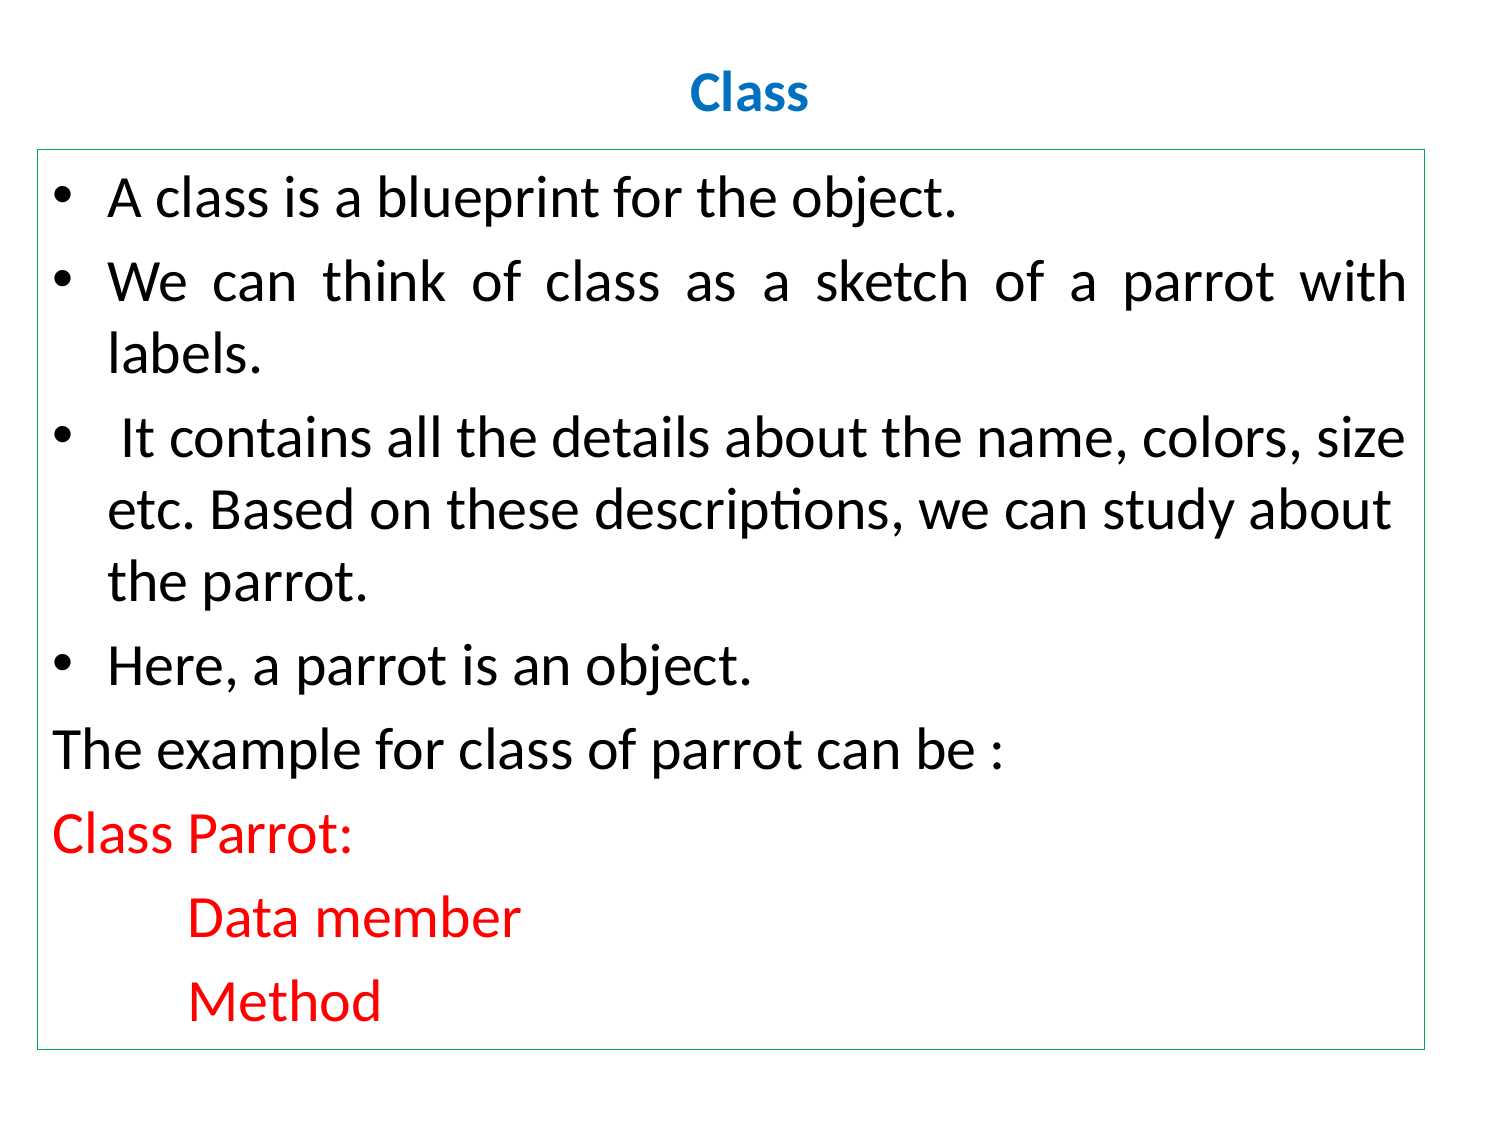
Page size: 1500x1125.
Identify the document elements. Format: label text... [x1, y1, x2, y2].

list A class is a blueprint for the object. We can think of class as a sketch of a parrot with labels. It contains all the details about the name, colors, size etc. Based on these descriptions, we can study about the parrot. Here, a parrot is an object. The example for class of parrot can be : Class Parrot: Data member Method [37, 149, 1425, 1050]
title Class [75, 45, 1425, 149]
